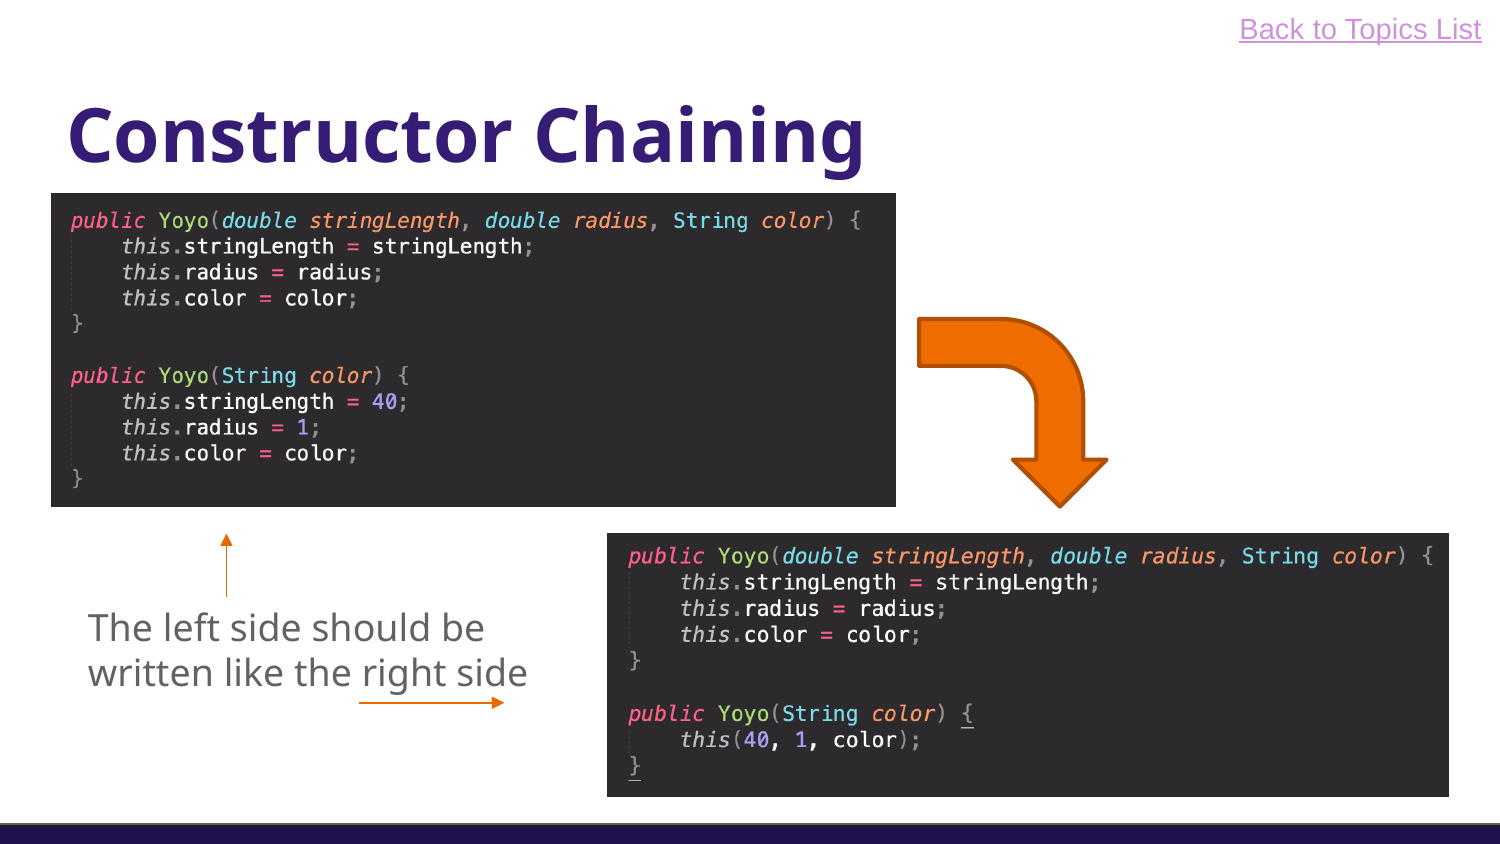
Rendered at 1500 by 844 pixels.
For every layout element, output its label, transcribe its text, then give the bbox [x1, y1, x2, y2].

text_box [917, 316, 1109, 509]
picture [607, 533, 1450, 798]
title Constructor Chaining [51, 72, 1449, 189]
text_box The left side should be written like the right side [72, 596, 571, 702]
picture [50, 193, 896, 507]
text_box Back to Topics List [1210, 3, 1497, 53]
text_box [0, 823, 1500, 844]
